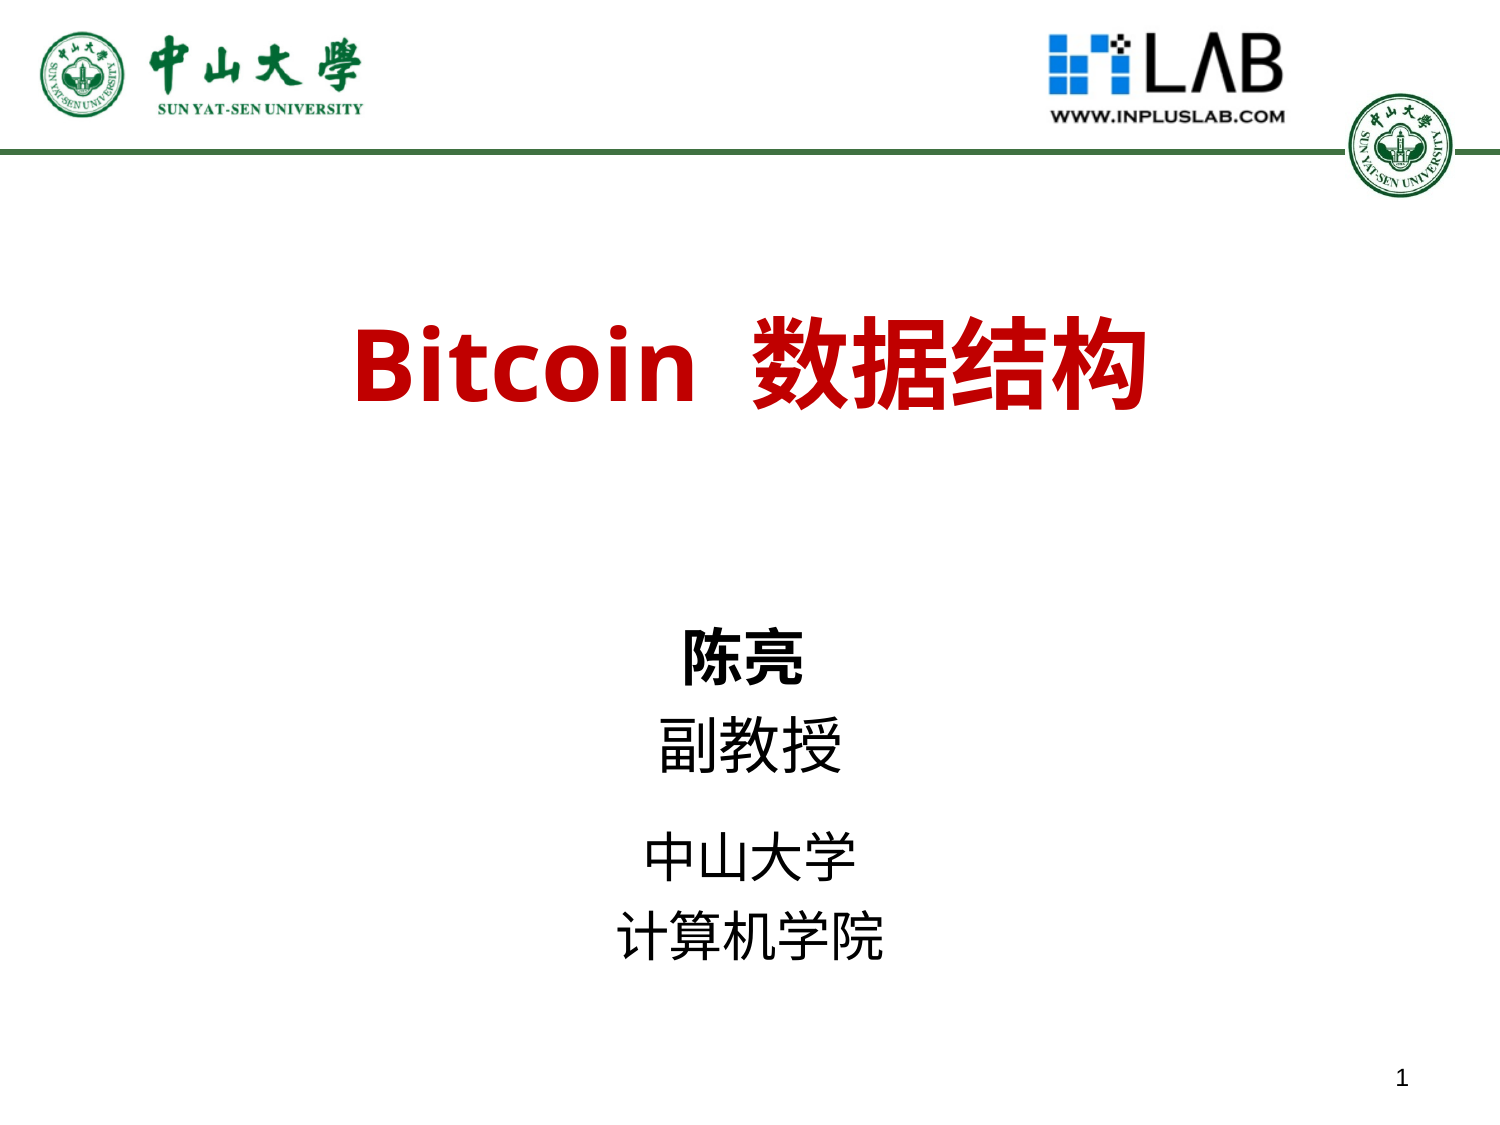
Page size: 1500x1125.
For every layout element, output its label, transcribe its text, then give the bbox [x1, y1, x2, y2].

picture [1345, 90, 1455, 200]
picture [1022, 4, 1333, 149]
picture [37, 25, 375, 128]
title Bitcoin 数据结构 [0, 283, 1500, 430]
subtitle 陈亮 副教授 中山大学 计算机学院 [0, 611, 1500, 977]
